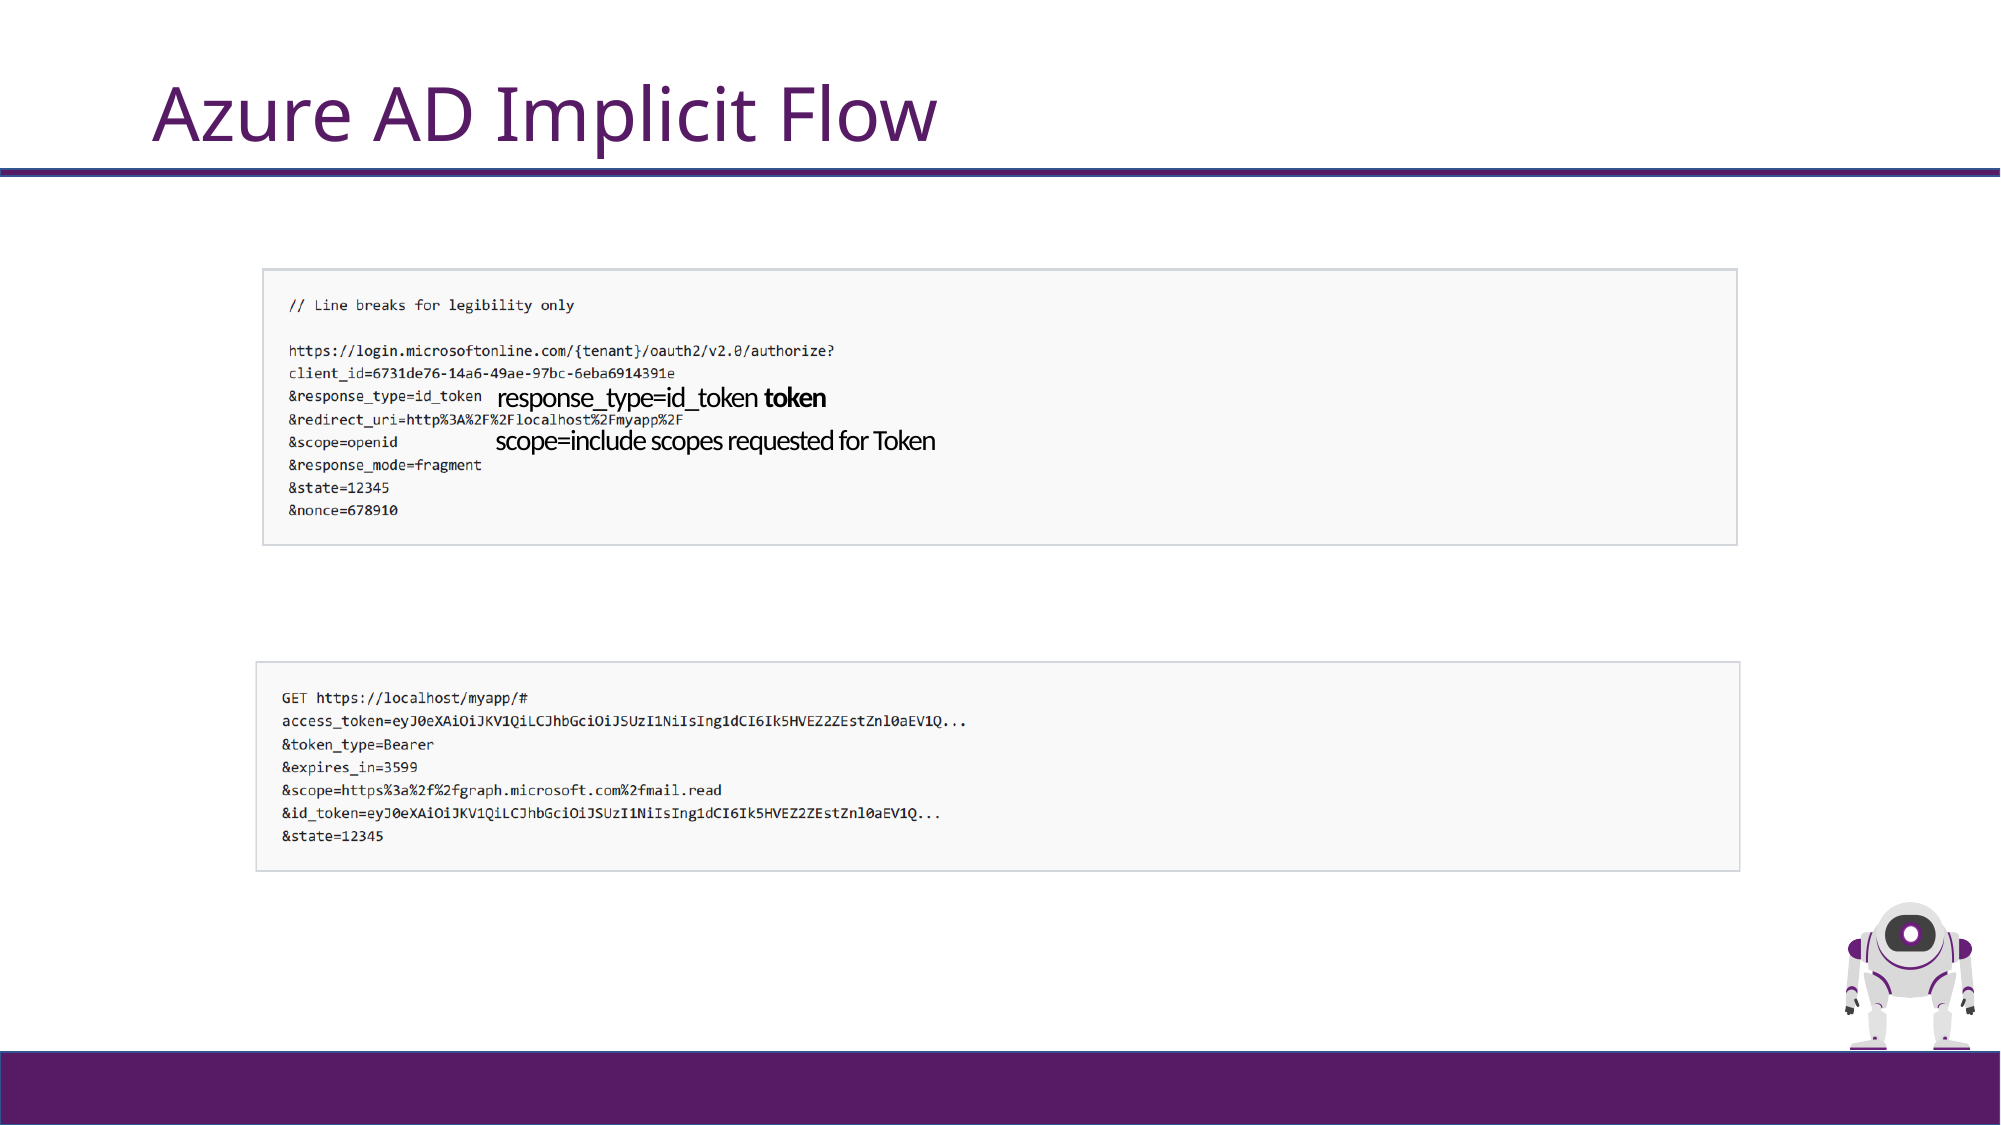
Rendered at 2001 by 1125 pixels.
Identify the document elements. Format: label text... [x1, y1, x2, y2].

title Azure AD Implicit Flow [137, 20, 1863, 213]
picture [249, 256, 1750, 551]
picture [1845, 902, 1975, 1050]
picture [250, 655, 1751, 883]
